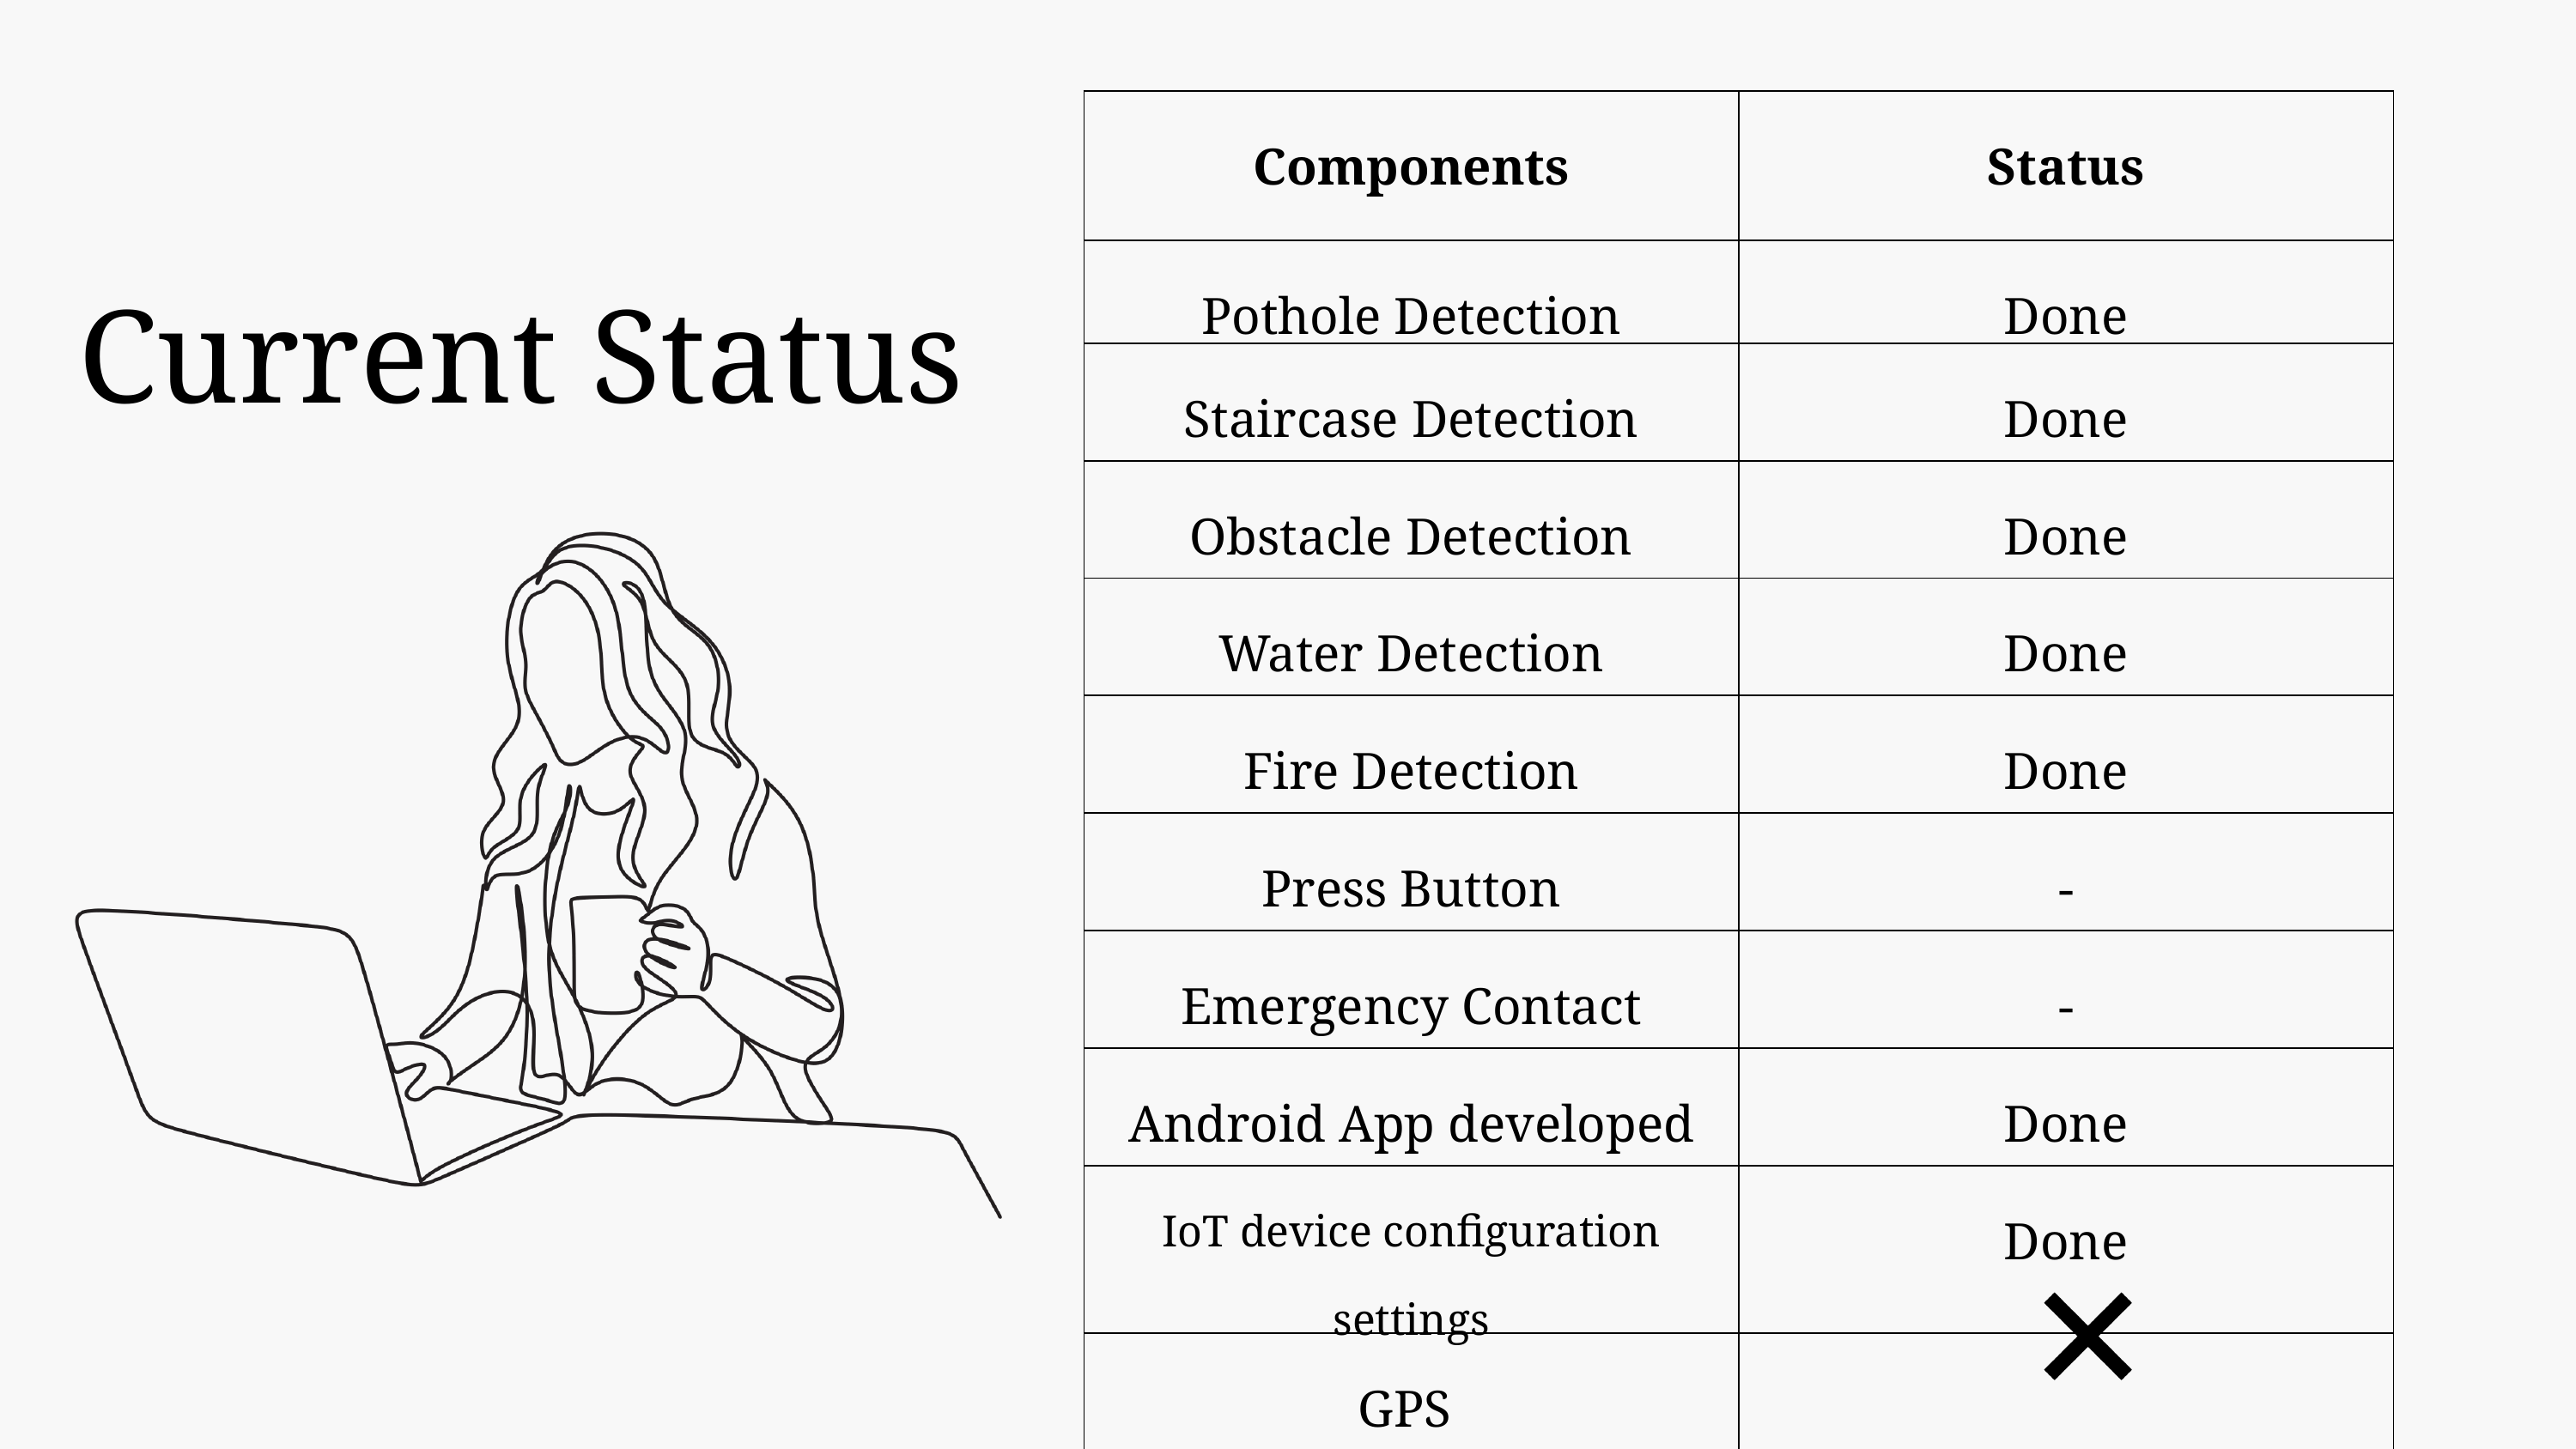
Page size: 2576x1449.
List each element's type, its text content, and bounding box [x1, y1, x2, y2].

table_cell - [1740, 931, 2393, 1047]
text_box Current Status [0, 230, 1084, 429]
table_cell Done [1740, 1167, 2393, 1332]
picture [70, 530, 1002, 1219]
table_cell Emergency Contact [1084, 931, 1738, 1047]
table_cell Press Button [1084, 814, 1738, 930]
table_cell Done [1740, 344, 2393, 460]
table_cell GPS [1084, 1334, 1738, 1449]
table_cell Done [1740, 579, 2393, 694]
table_cell Water Detection [1084, 579, 1738, 694]
table_cell [1740, 1334, 2393, 1449]
table_cell Fire Detection [1084, 696, 1738, 812]
table_cell Android App developed [1084, 1049, 1738, 1165]
table_cell Done [1740, 462, 2393, 578]
table_header Components [1084, 92, 1738, 239]
table_cell Obstacle Detection [1084, 462, 1738, 578]
table_cell Done [1740, 1049, 2393, 1165]
table_cell Done [1740, 241, 2393, 343]
table_cell Pothole Detection [1084, 241, 1738, 343]
table_cell Done [1740, 696, 2393, 812]
table_header Status [1740, 92, 2393, 239]
table_cell IoT device configuration settings [1084, 1167, 1738, 1332]
table_cell - [1740, 814, 2393, 930]
table_cell Staircase Detection [1084, 344, 1738, 460]
picture [2028, 1276, 2148, 1396]
